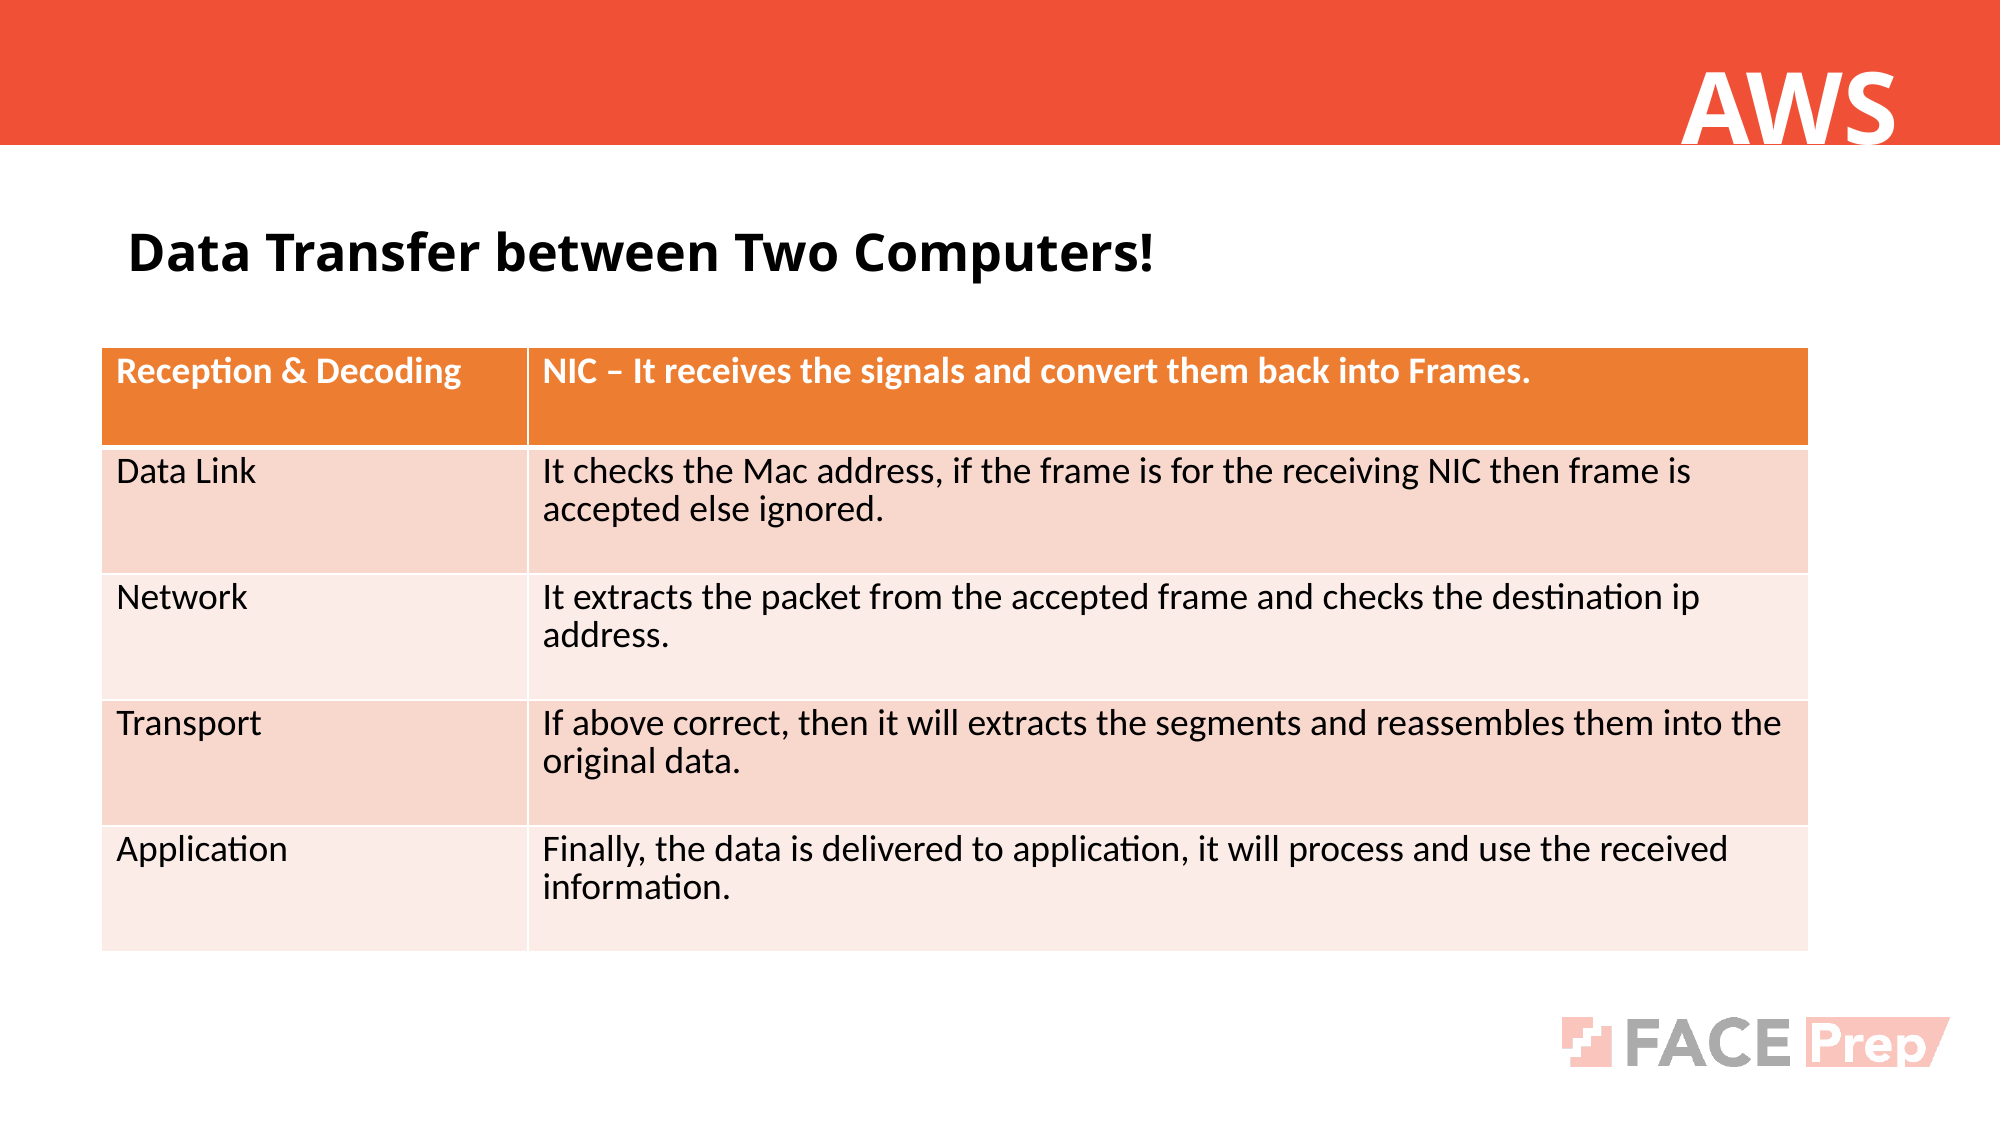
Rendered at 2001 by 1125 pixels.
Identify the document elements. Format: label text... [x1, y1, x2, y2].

text_box AWS [638, 37, 1914, 173]
table_cell Finally, the data is delivered to application, it will process and use the received information. [529, 827, 1808, 951]
table_cell Application [102, 827, 527, 951]
table_header Reception & Decoding [102, 348, 527, 445]
table_cell It checks the Mac address, if the frame is for the receiving NIC then frame is accepted else ignored. [529, 450, 1808, 573]
picture [1562, 1017, 1950, 1067]
table_cell Data Link [102, 450, 527, 573]
table_cell It extracts the packet from the accepted frame and checks the destination ip address. [529, 575, 1808, 699]
table_cell Network [102, 575, 527, 699]
text_box Data Transfer between Two Computers! [112, 180, 1937, 814]
table_header NIC – It receives the signals and convert them back into Frames. [529, 348, 1808, 445]
table_cell Transport [102, 701, 527, 825]
text_box [0, 0, 2000, 145]
table_cell If above correct, then it will extracts the segments and reassembles them into the original data. [529, 701, 1808, 825]
